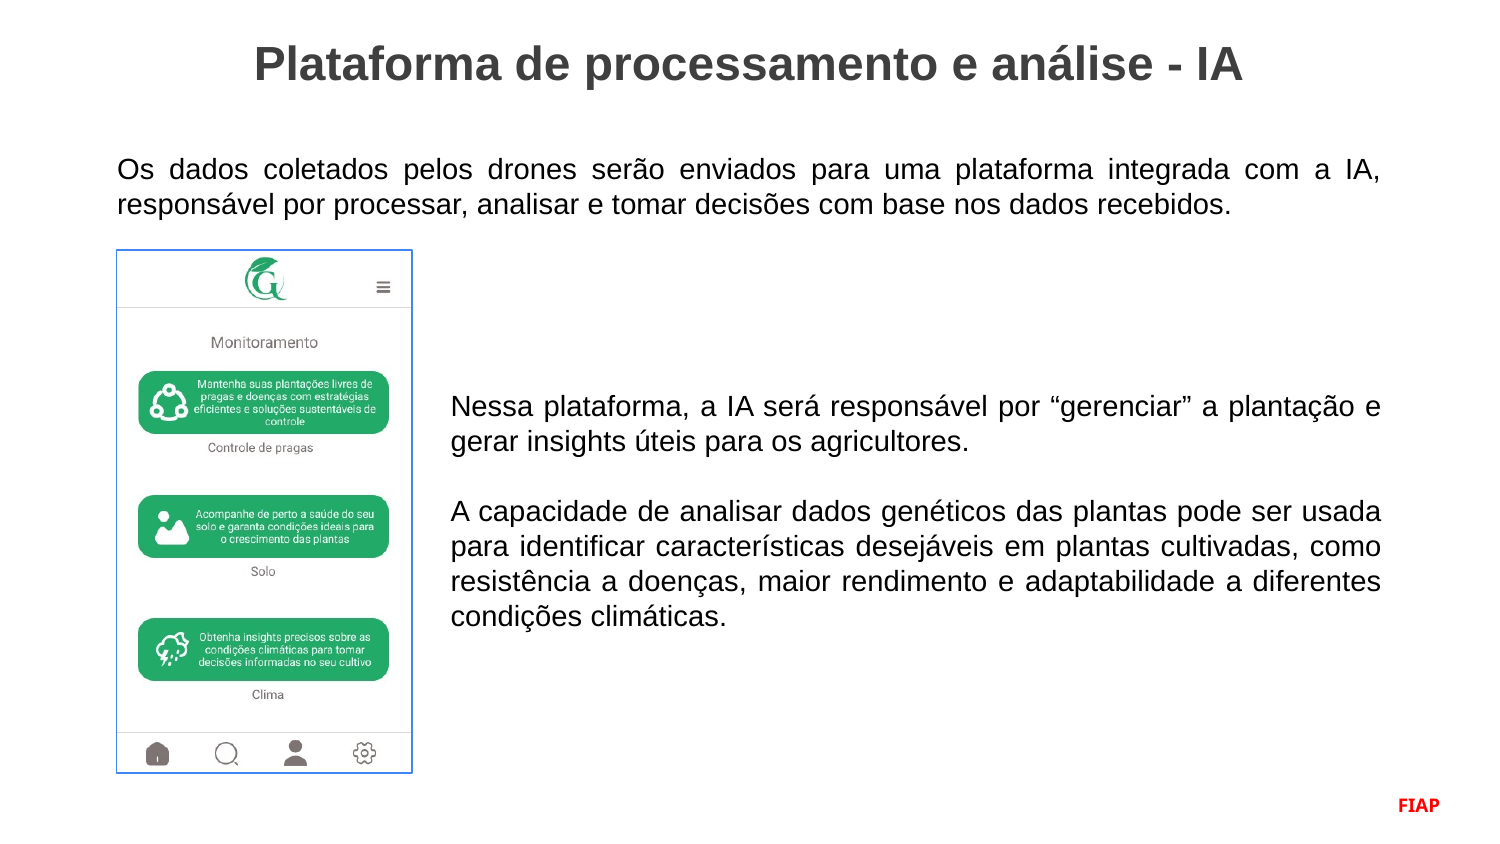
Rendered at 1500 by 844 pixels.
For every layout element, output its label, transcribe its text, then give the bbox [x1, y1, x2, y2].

text_box Nessa plataforma, a IA será responsável por “gerenciar” a plantação e gerar insights úteis para os agricultores. A capacidade de analisar dados genéticos das plantas pode ser usada para identificar características desejáveis em plantas cultivadas, como resistência a doenças, maior rendimento e adaptabilidade a diferentes condições climáticas. [435, 372, 1398, 648]
text_box Os dados coletados pelos drones serão enviados para uma plataforma integrada com a IA, responsável por processar, analisar e tomar decisões com base nos dados recebidos. [102, 135, 1398, 306]
text_box FIAP [1382, 787, 1452, 822]
text_box Plataforma de processamento e análise - IA [0, 27, 1500, 96]
picture [117, 250, 412, 773]
